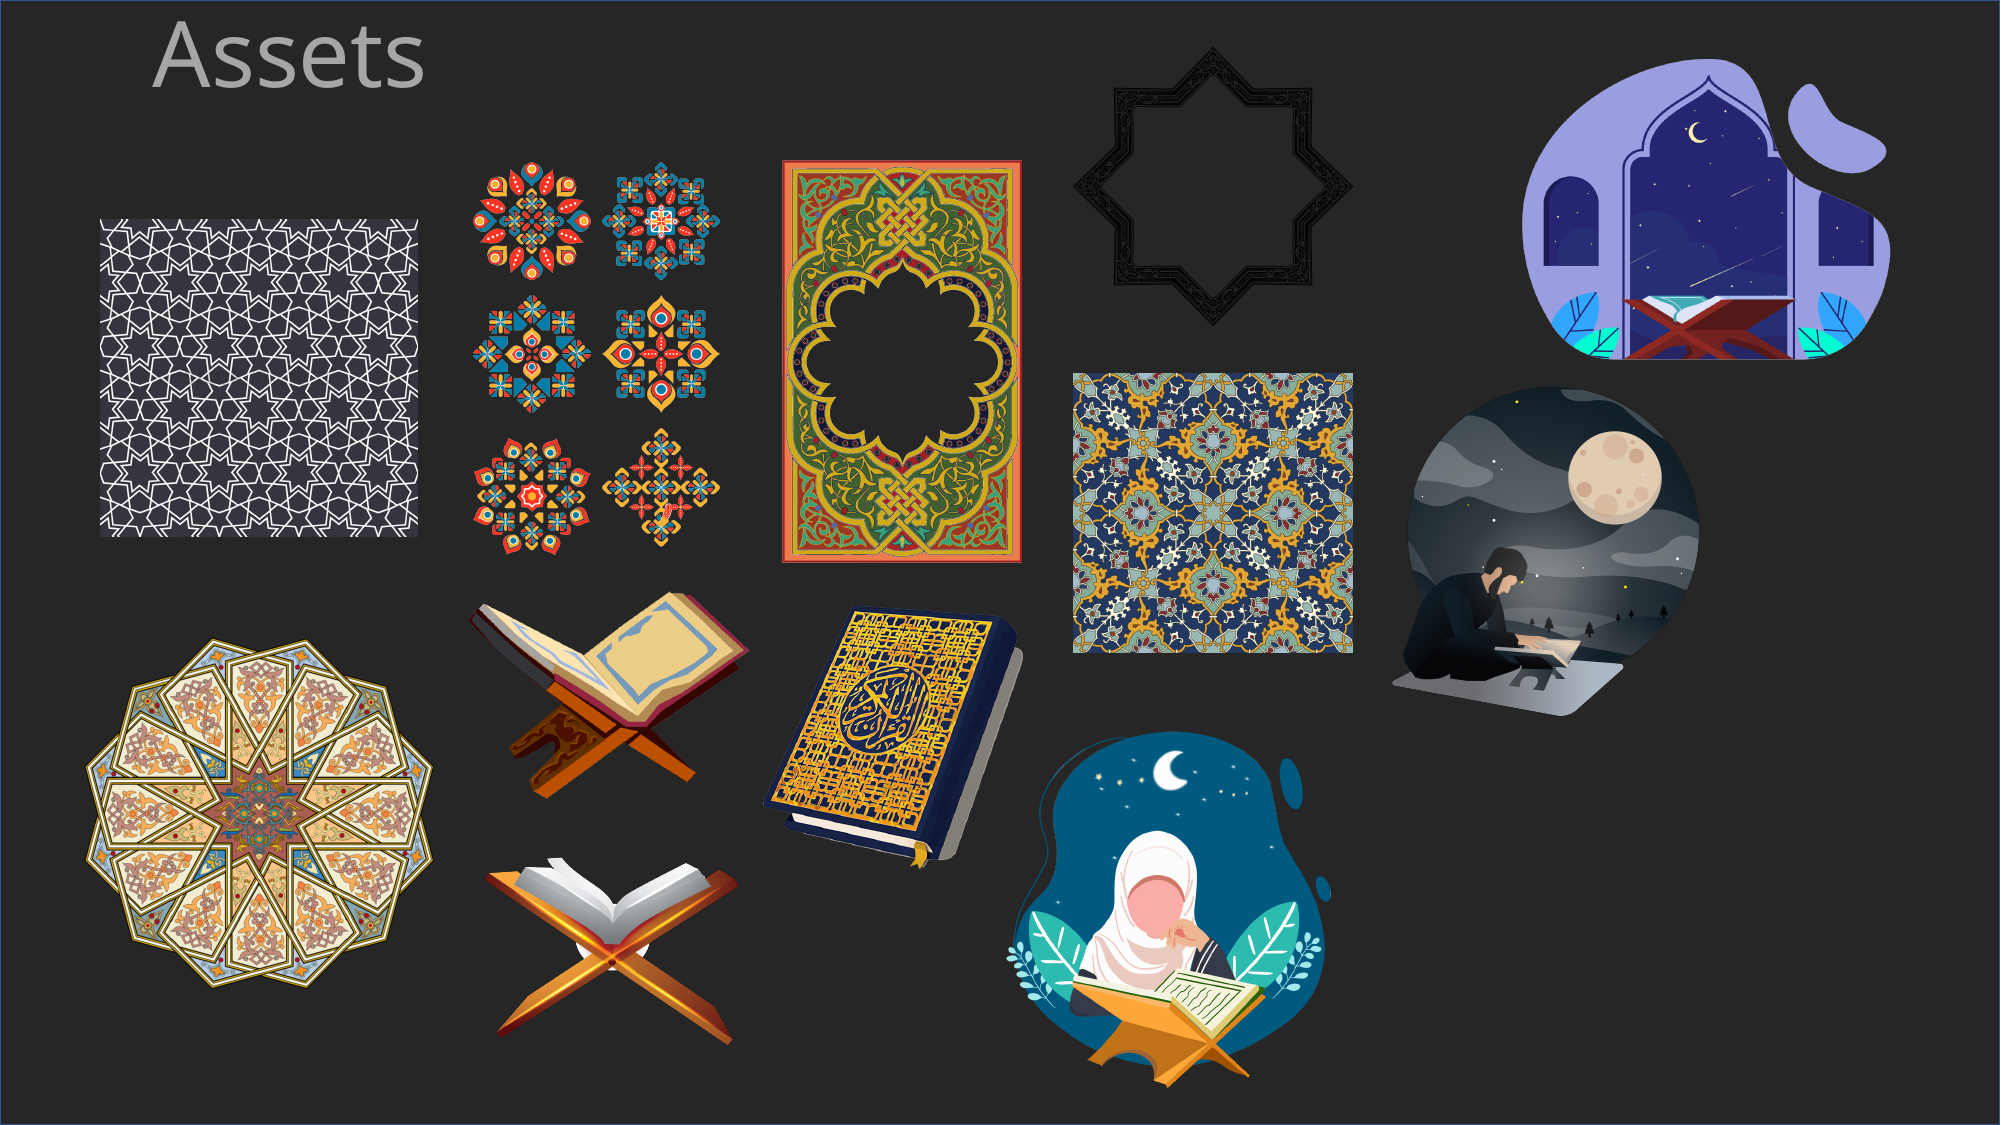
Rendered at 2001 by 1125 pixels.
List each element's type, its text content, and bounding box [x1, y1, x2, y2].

title Assets [137, 0, 1483, 167]
picture [1356, 0, 1934, 730]
picture [1073, 373, 1353, 653]
picture [435, 129, 751, 580]
picture [465, 586, 751, 1083]
text_box [0, 0, 2000, 1125]
picture [782, 160, 1022, 563]
picture [756, 594, 1353, 1092]
picture [84, 637, 434, 989]
picture [100, 219, 419, 538]
picture [1073, 47, 1353, 327]
